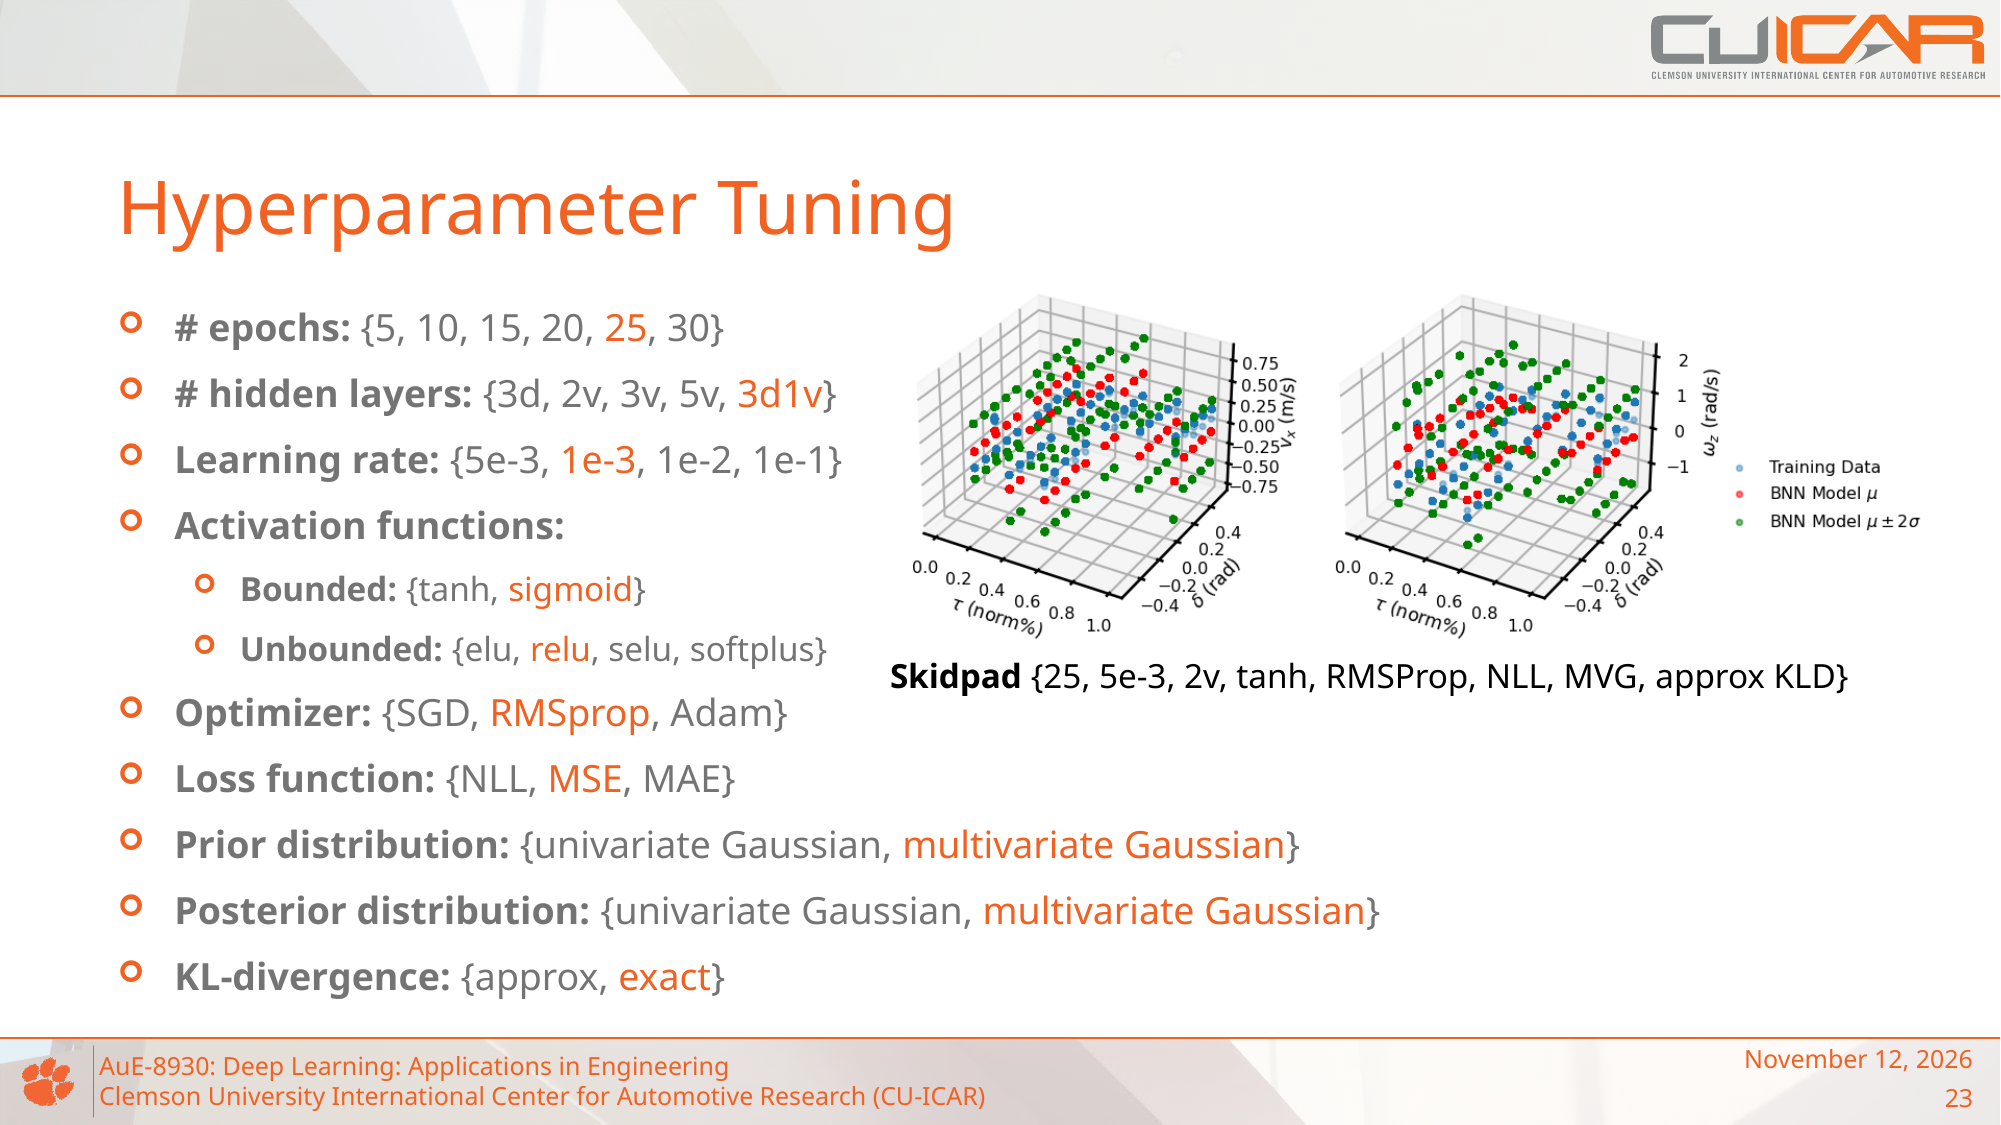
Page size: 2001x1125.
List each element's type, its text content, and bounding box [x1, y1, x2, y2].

picture [0, 0, 2000, 95]
title Hyperparameter Tuning [103, 153, 1897, 258]
text_box Skidpad {25, 5e-3, 2v, tanh, RMSProp, NLL, MVG, approx KLD} [875, 648, 1865, 703]
list # epochs: {5, 10, 15, 20, 25, 30} # hidden layers: {3d, 2v, 3v, 5v, 3d1v} Learning rate: {5e-3, 1e-3, 1e-2, 1e-1} Activation functions: Bounded: {tanh, sigmoid} Unbounded: {elu, relu, selu, softplus} Optimizer: {SGD, RMSprop, Adam} Loss function: {NLL, MSE, MAE} Prior distribution: {univariate Gaussian, multivariate Gaussian} Posterior distribution: {univariate Gaussian, multivariate Gaussian} KL-divergence: {approx, exact} [103, 296, 1897, 1000]
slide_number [1682, 1046, 1989, 1075]
picture [887, 258, 1939, 645]
picture [0, 1039, 2000, 1125]
slide_number 23 [1682, 1085, 1989, 1115]
